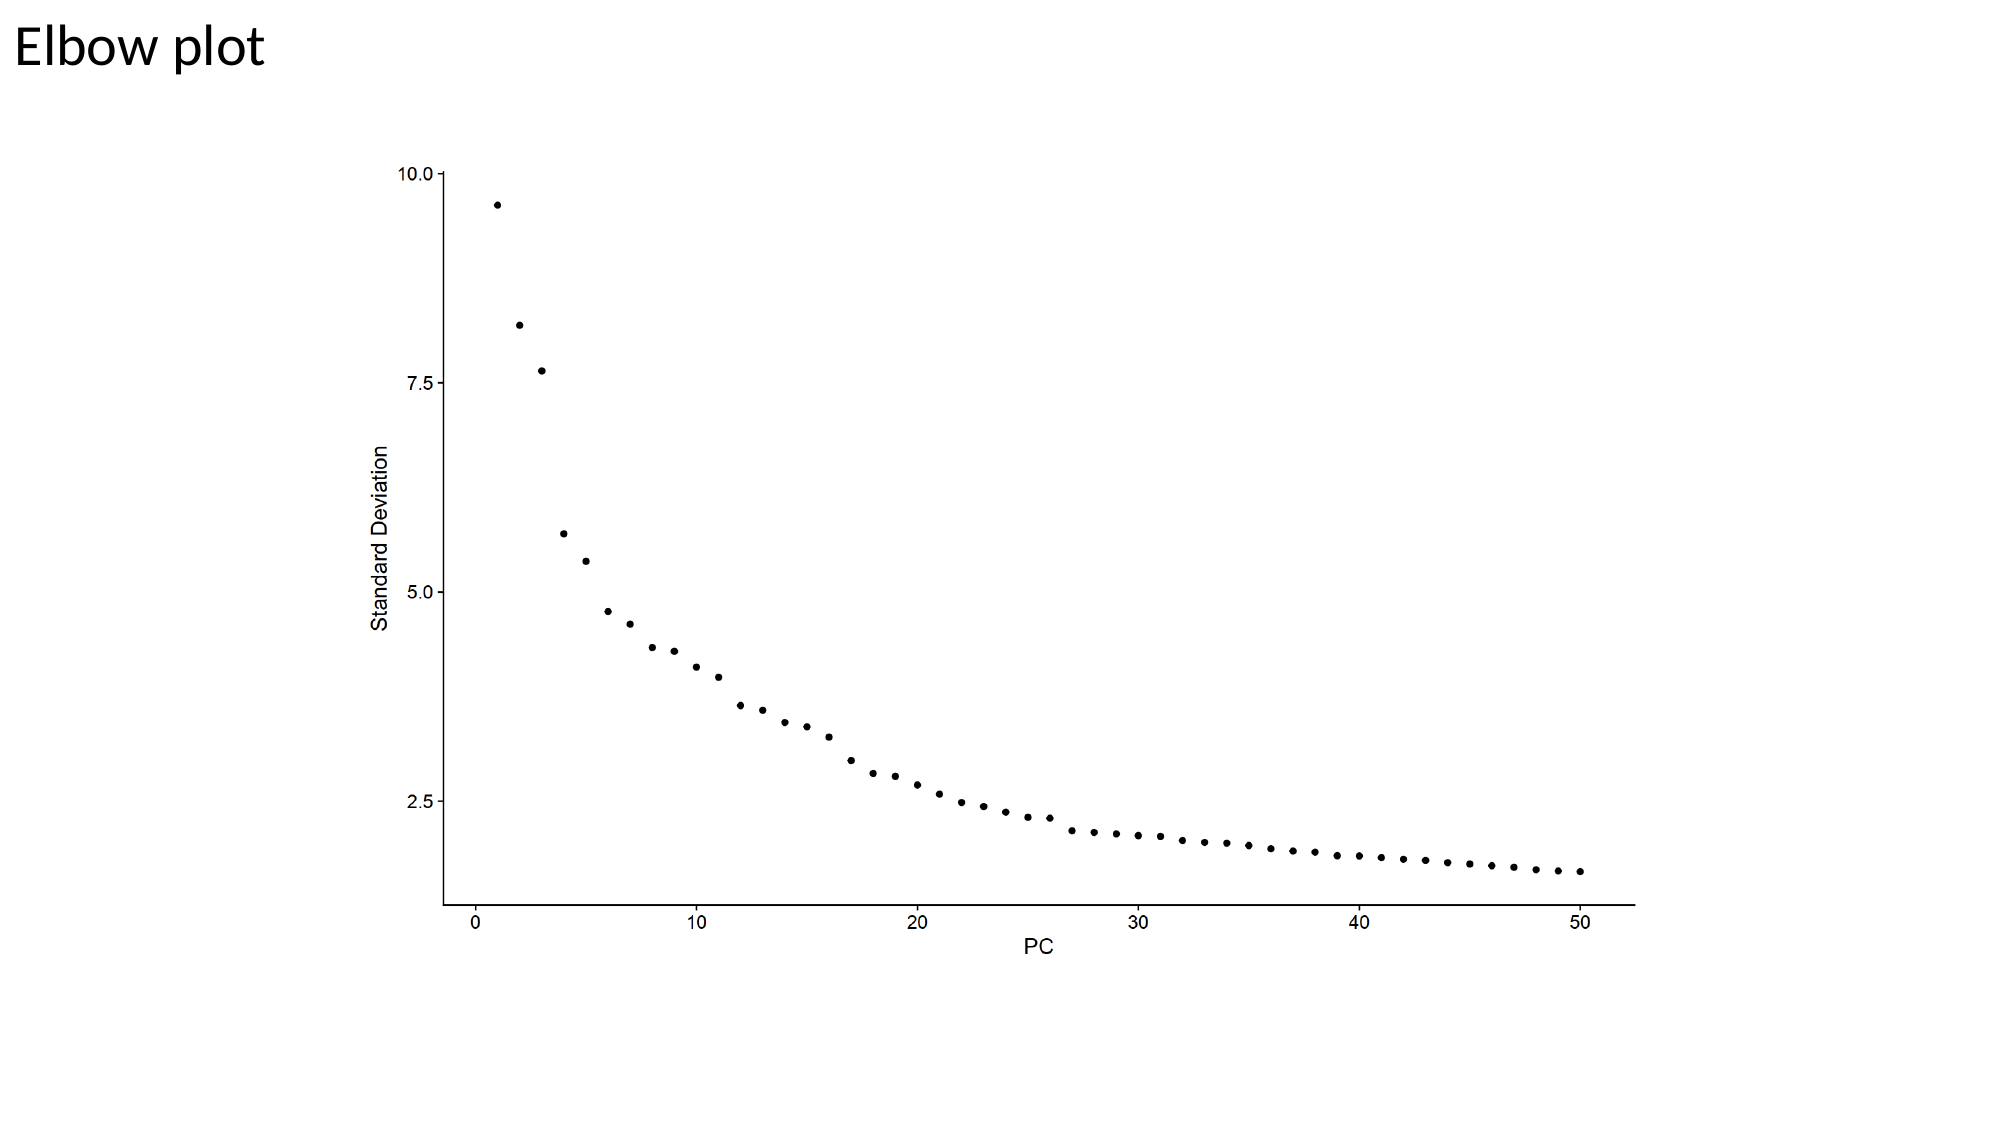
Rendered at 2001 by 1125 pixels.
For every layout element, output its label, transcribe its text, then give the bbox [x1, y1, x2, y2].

text_box Elbow plot [0, 0, 1487, 85]
picture [362, 163, 1638, 962]
